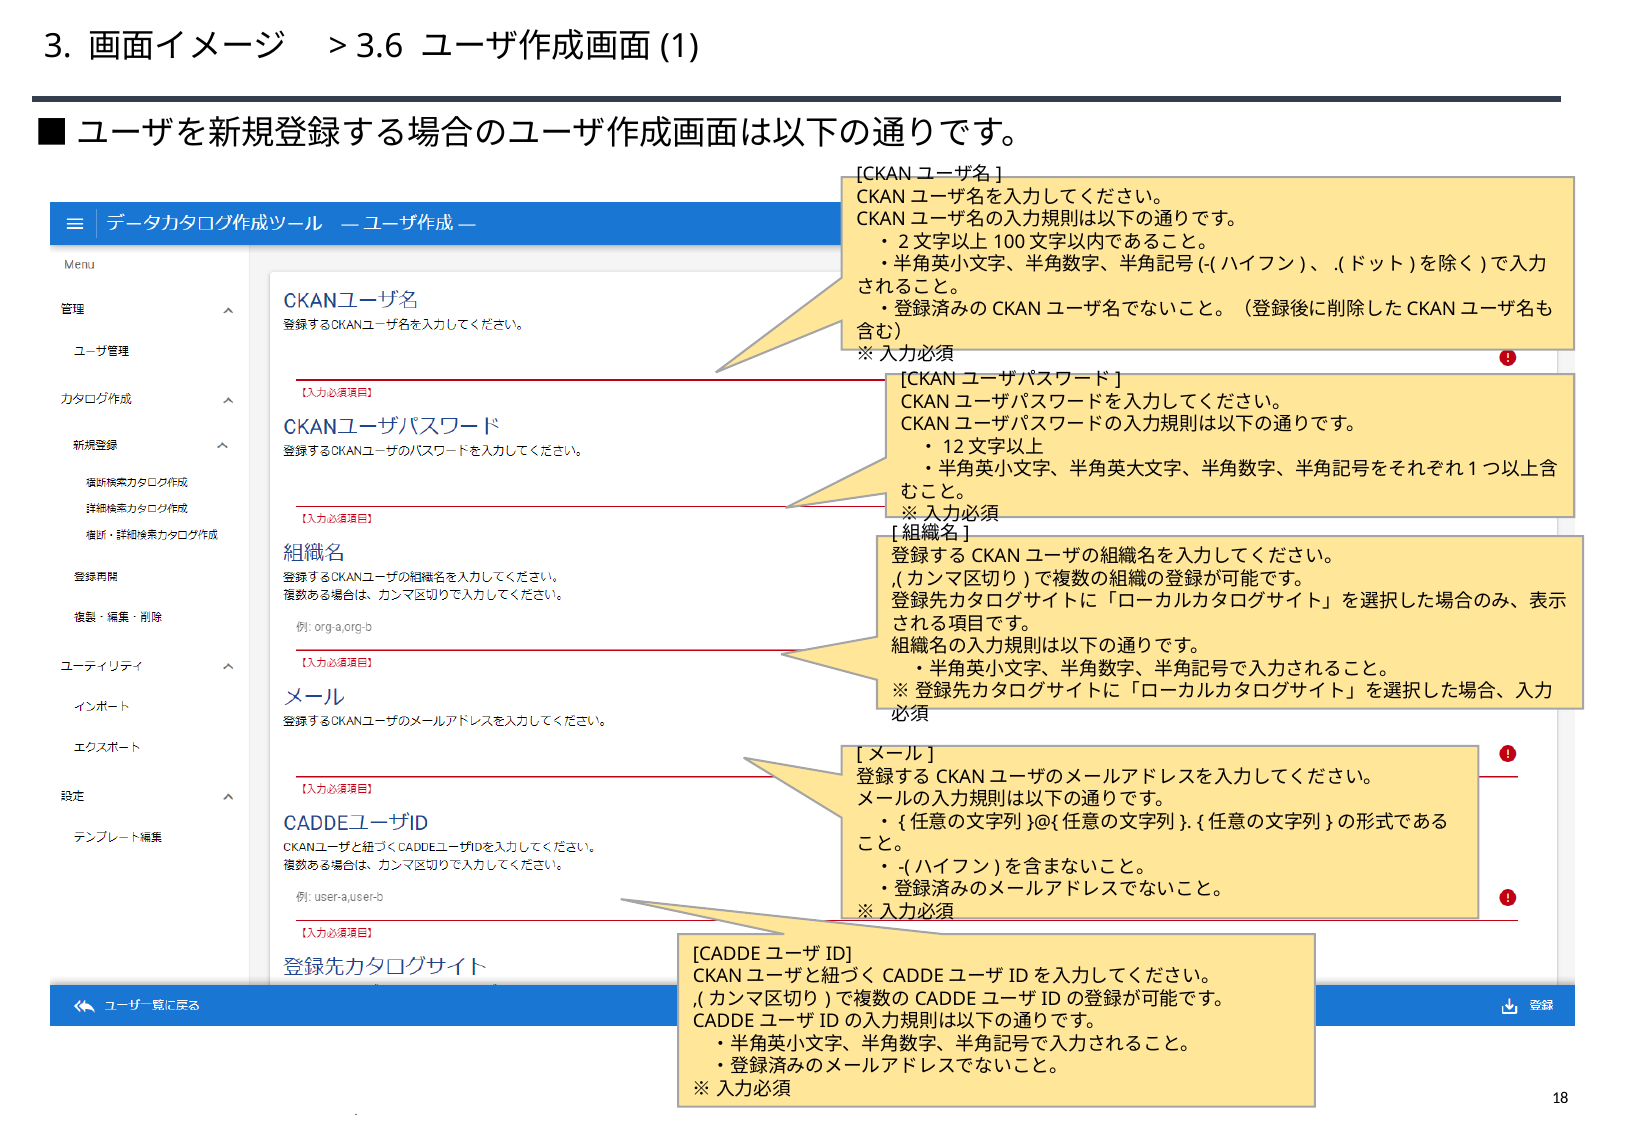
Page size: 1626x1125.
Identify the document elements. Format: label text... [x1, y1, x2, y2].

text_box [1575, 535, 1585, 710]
text_box ■ユーザを新規登録する場合のユーザ作成画面は以下の通りです。 [20, 103, 1213, 159]
text_box 3. 画面イメージ > 3.6 ユーザ作成画面(1) [43, 18, 1532, 76]
picture [50, 202, 1575, 1026]
text_box [CADDEユーザID] CKANユーザと紐づくCADDEユーザIDを入力してください。 ,(カンマ区切り)で複数のCADDEユーザIDの登録が可能です。 CADDEユーザIDの入力規則は以下の通りです。 ・半角英小文字、半角数字、半角記号で入力されること。 ・登録済みのメールアドレスでないこと。 ※入力必須 [677, 1026, 1316, 1108]
text_box [CKANユーザ名] CKANユーザ名を入力してください。 CKANユーザ名の入力規則は以下の通りです。 ・2文字以上100文字以内であること。 ・半角英小文字、半角数字、半角記号(-(ハイフン)、.(ドット)を除く)で入力されること。 ・登録済みのCKANユーザ名でないこと。（登録後に削除したCKANユーザ名も含む） ※入力必須 [840, 176, 1576, 351]
